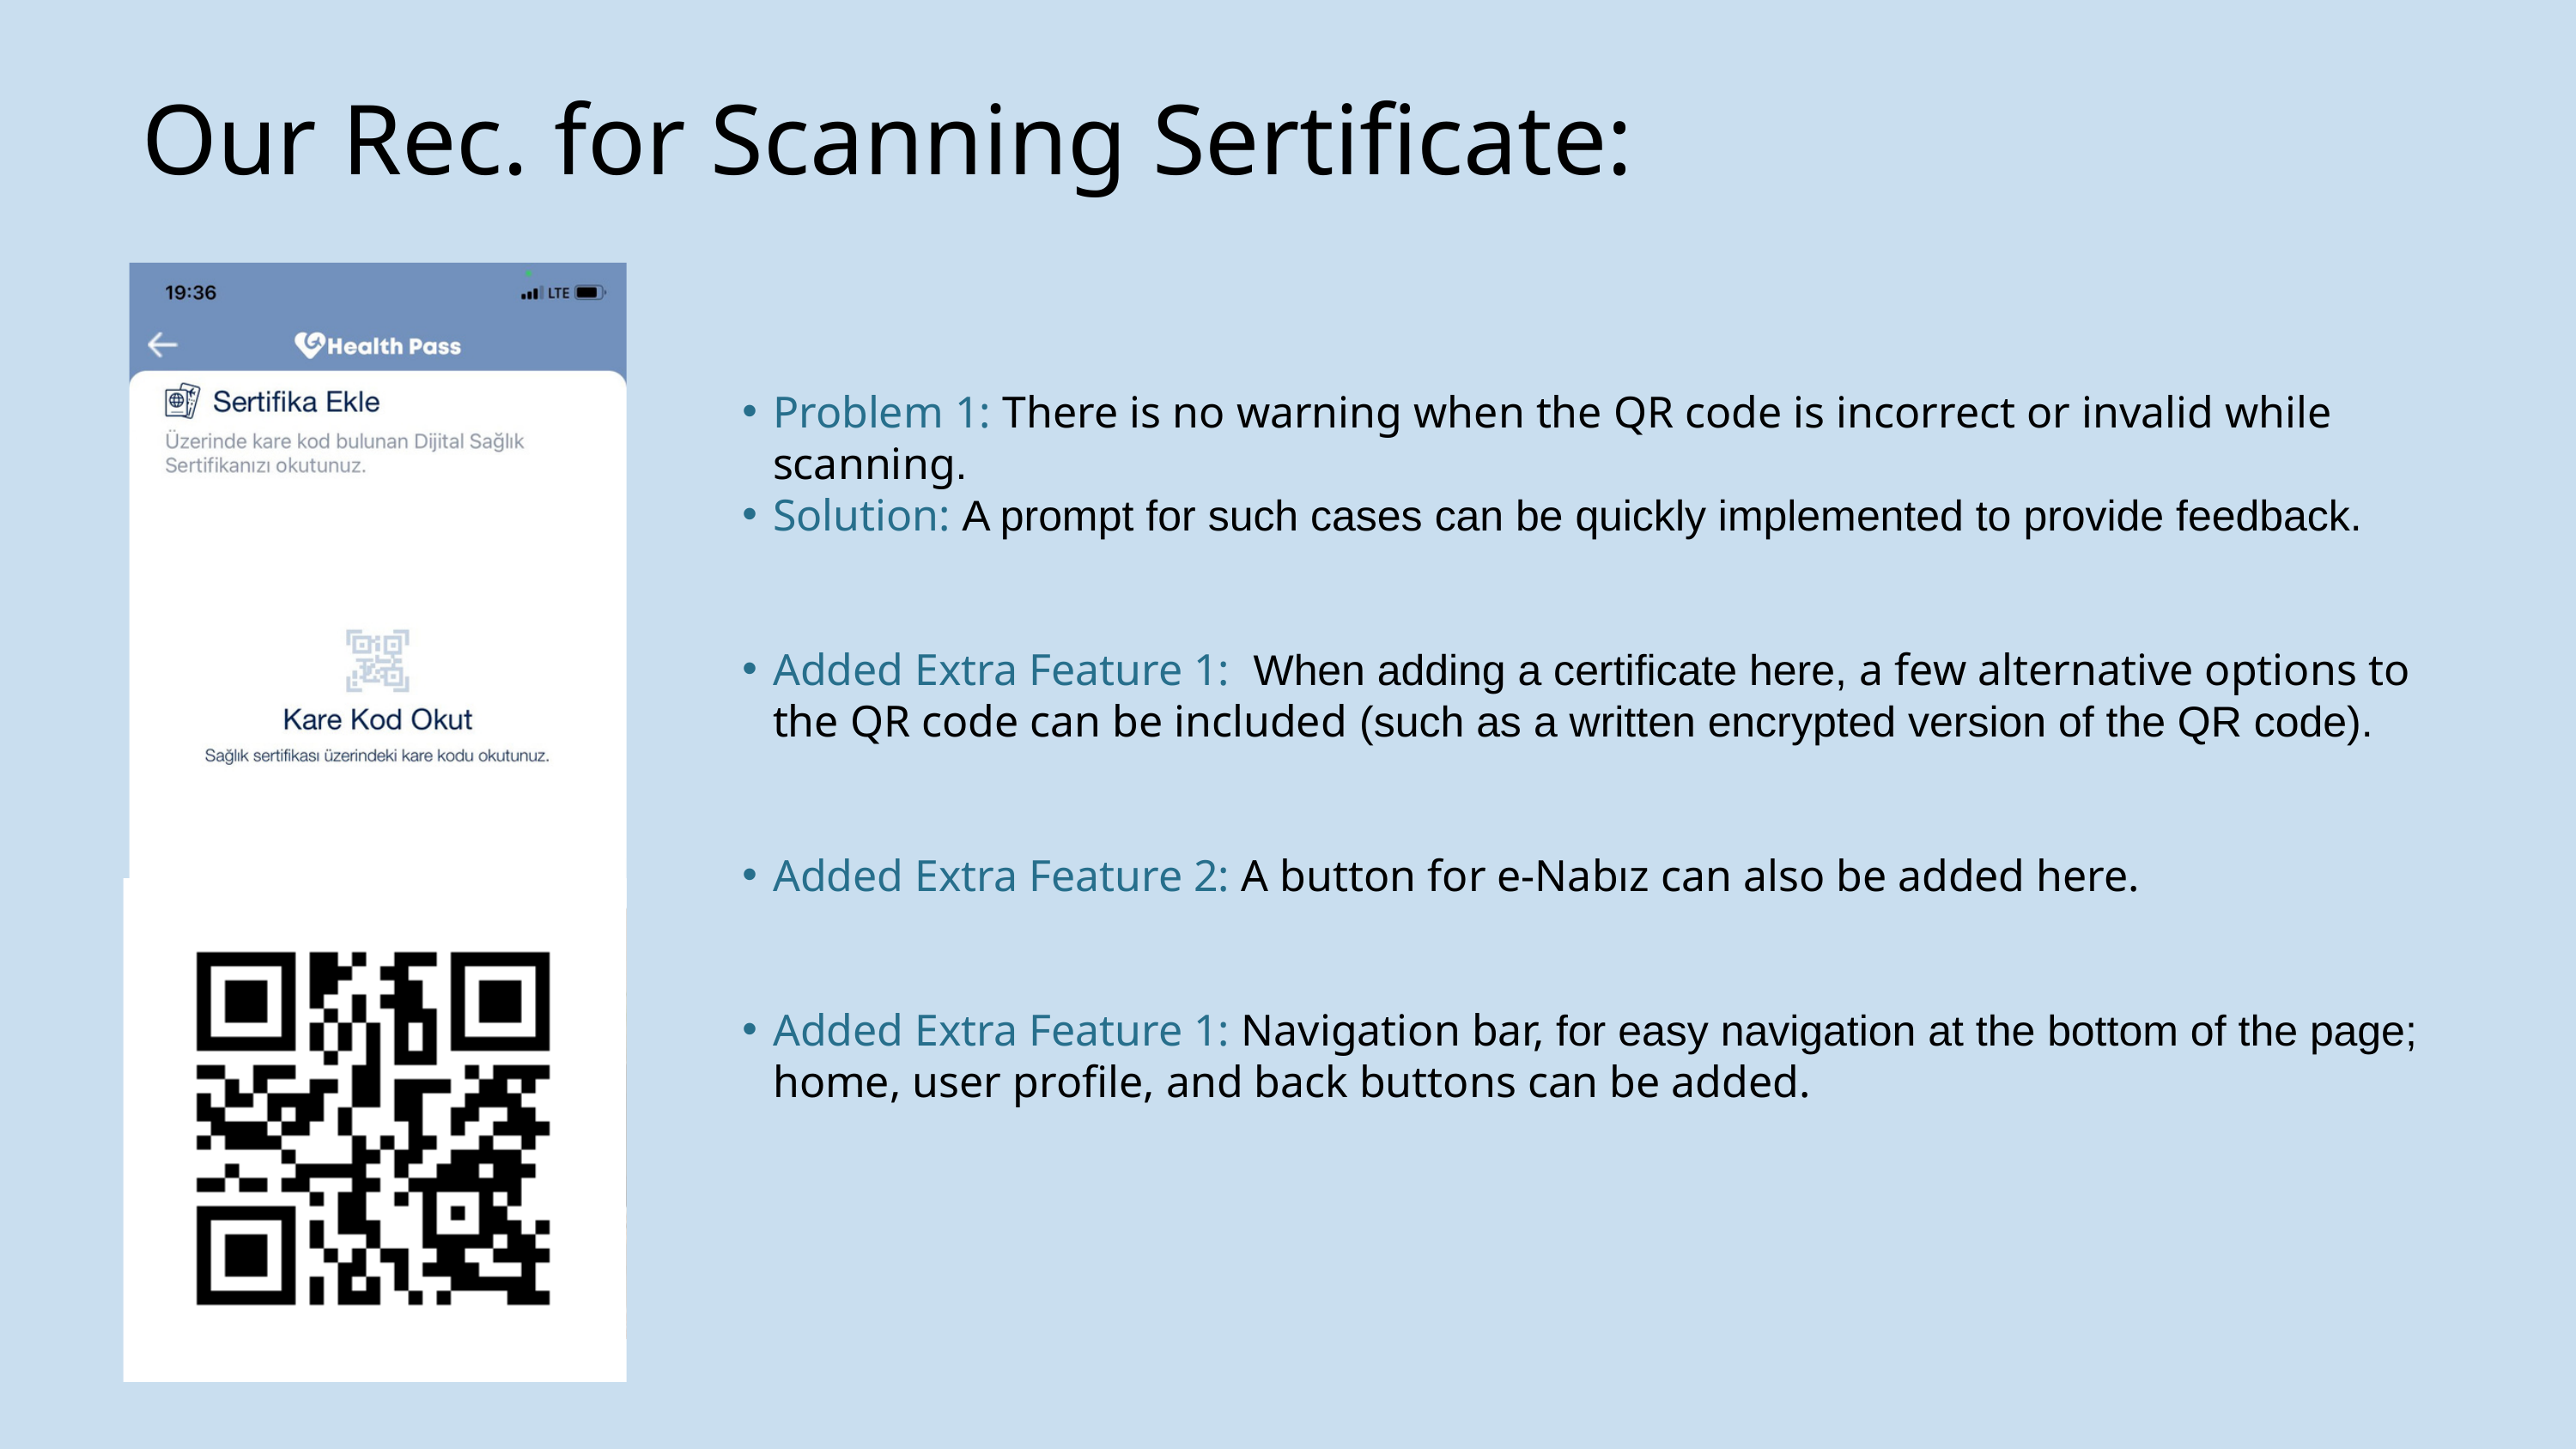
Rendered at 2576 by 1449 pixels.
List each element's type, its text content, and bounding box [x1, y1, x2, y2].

text_box [123, 878, 627, 1382]
text_box [129, 263, 627, 878]
text_box Our Rec. for Scanning Sertificate: [142, 89, 2368, 195]
text_box Problem 1: There is no warning when the QR code is incorrect or invalid while scanning. Solution: A prompt for such cases can be quickly implemented to provide feedback. Added Extra Feature 1: When adding a certificate here, a few alternative options to the QR code can be included (such as a written encrypted version of the QR code). Added Extra Feature 2: A button for e-Nabız can also be added here. Added Extra Feature 1: Navigation bar, for easy navigation at the bottom of the page; home, user profile, and back buttons can be added. [711, 385, 2440, 1210]
